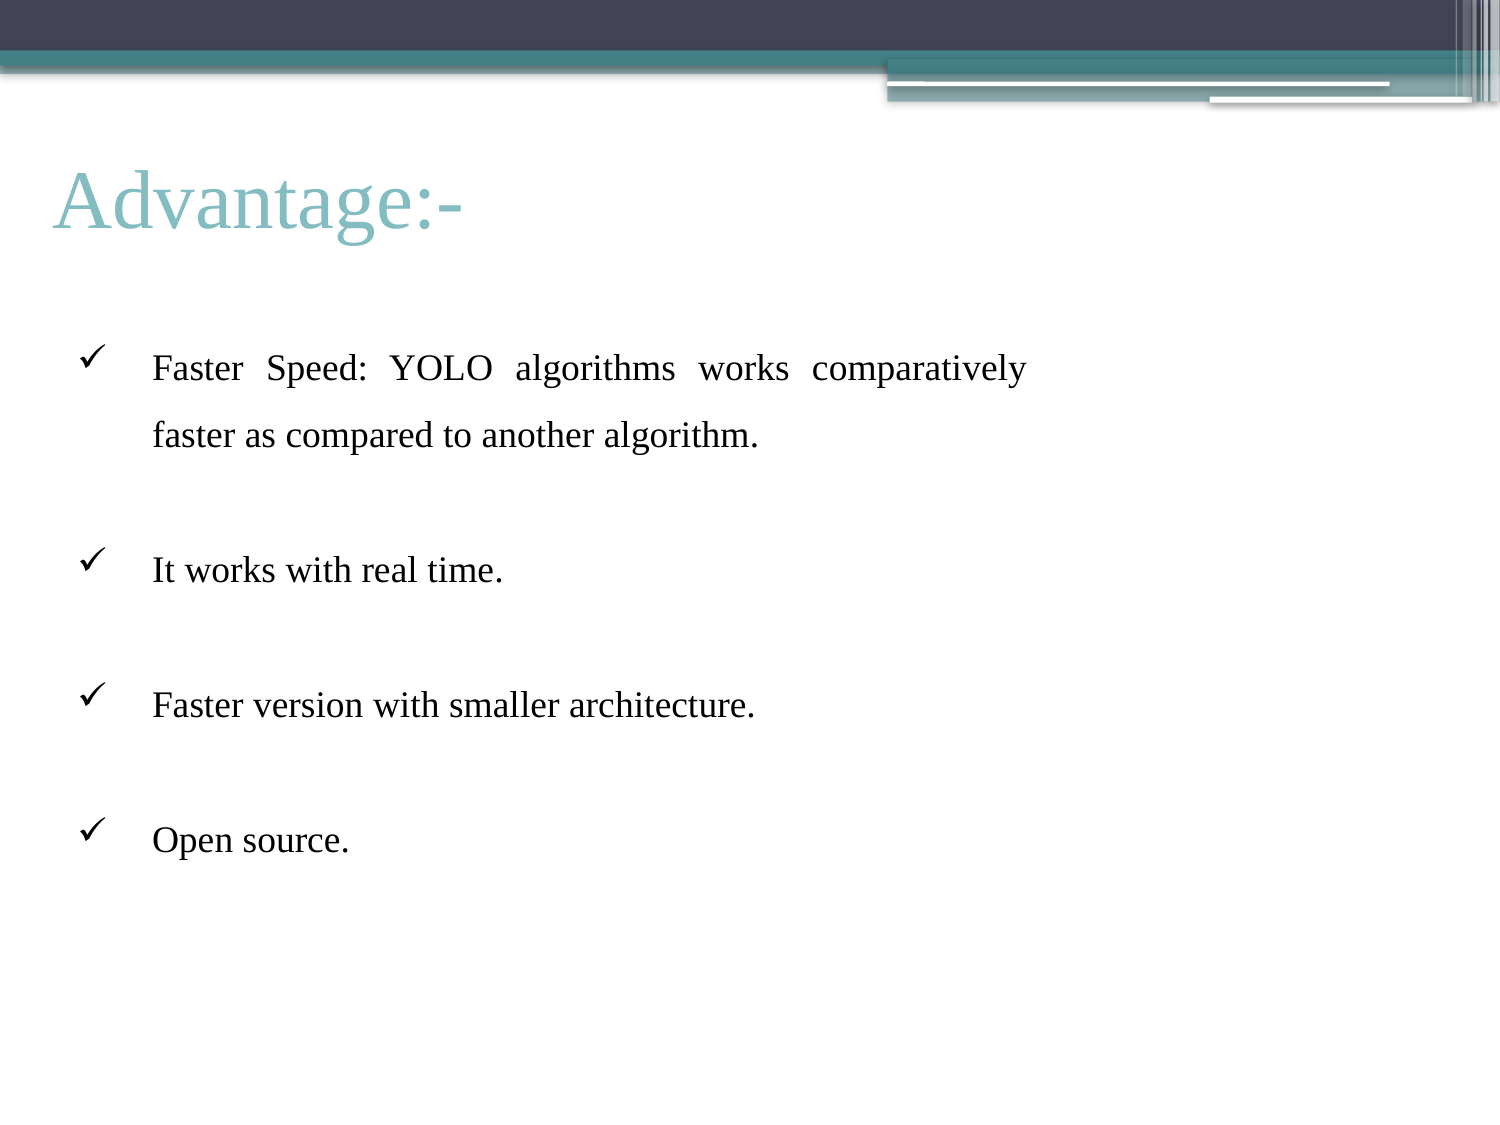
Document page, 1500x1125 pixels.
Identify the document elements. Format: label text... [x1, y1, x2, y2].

text_box Faster Speed: YOLO algorithms works comparatively faster as compared to another algorithm. It works with real time. Faster version with smaller architecture. Open source. [62, 312, 1043, 935]
text_box Advantage:- [37, 137, 480, 253]
